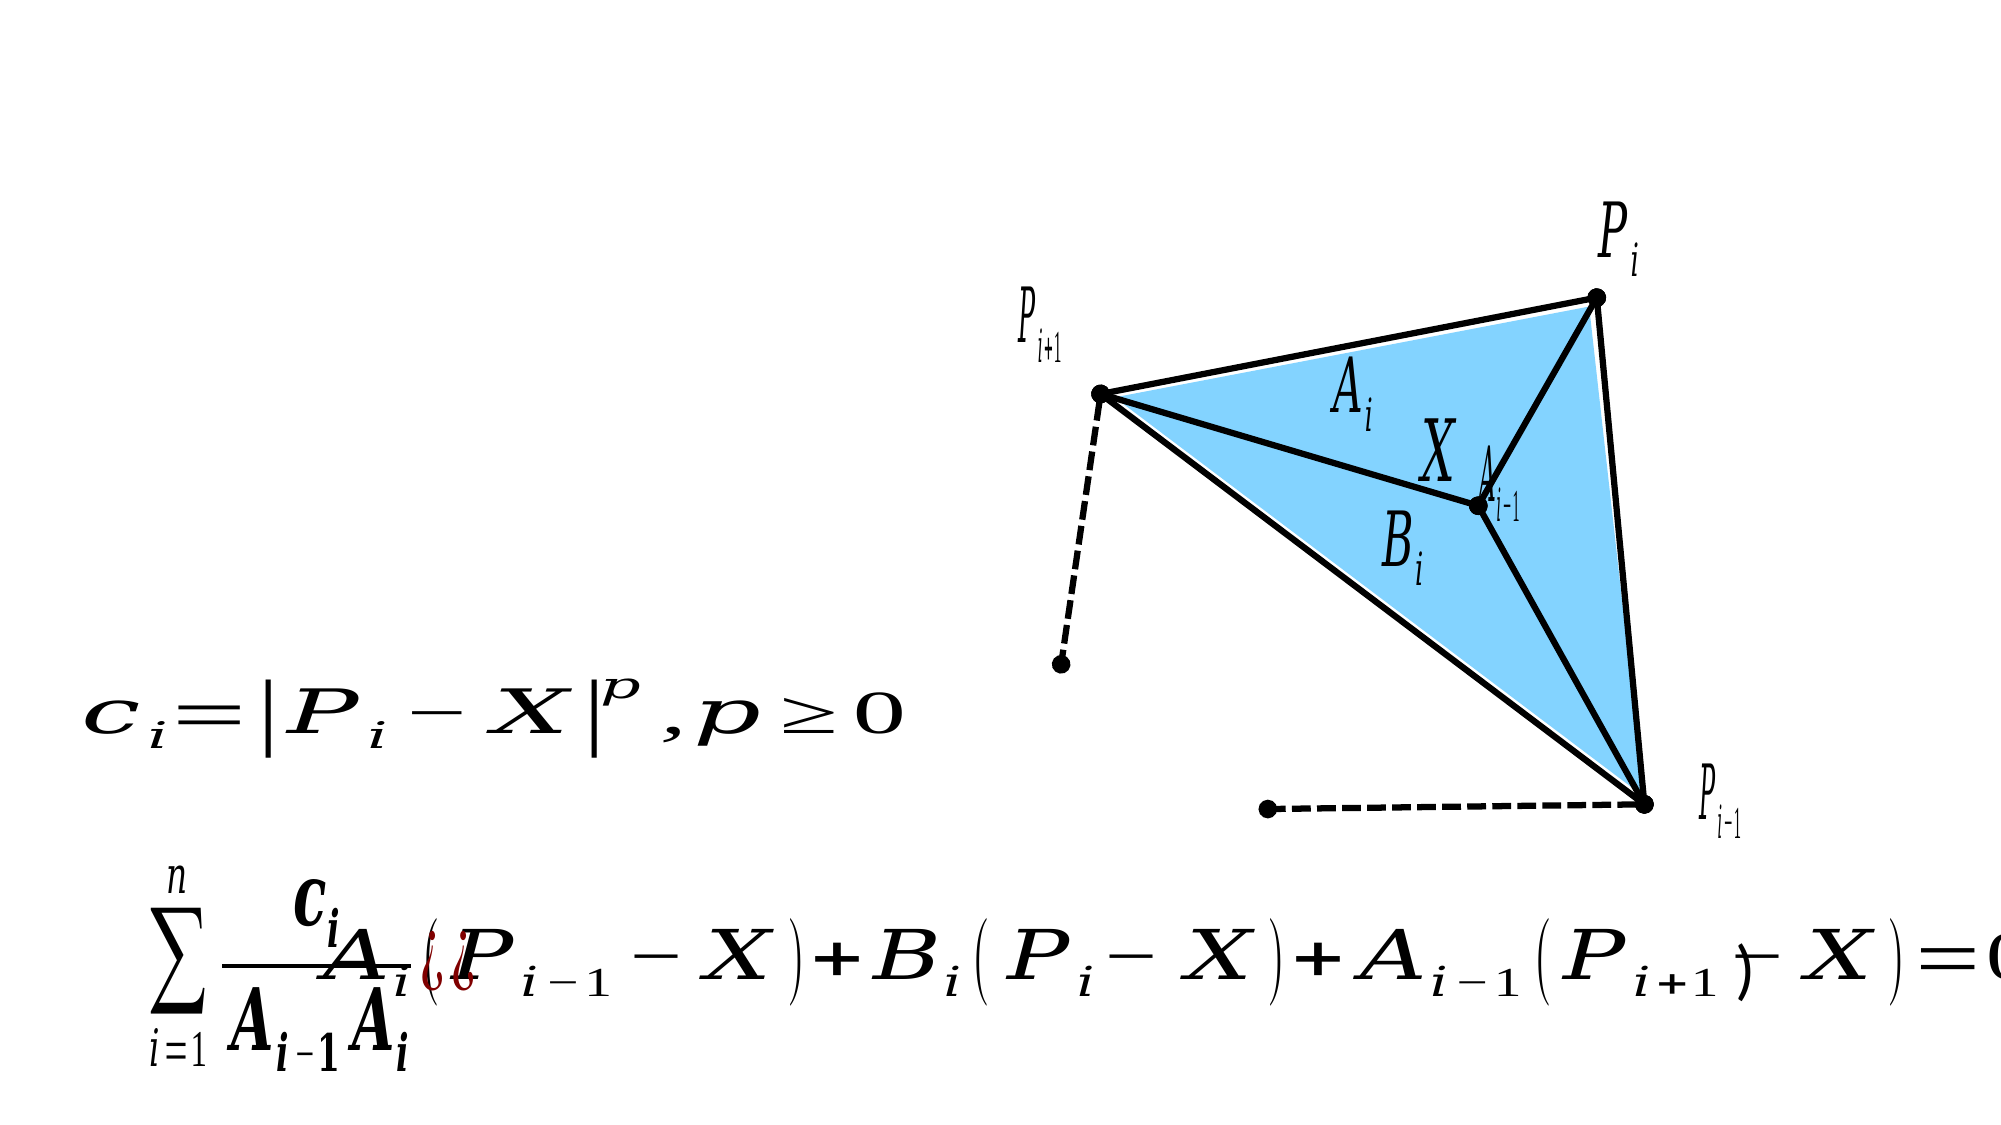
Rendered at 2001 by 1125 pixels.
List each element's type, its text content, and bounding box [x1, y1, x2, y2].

text_box ) [1720, 918, 1771, 1013]
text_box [1061, 297, 1645, 809]
